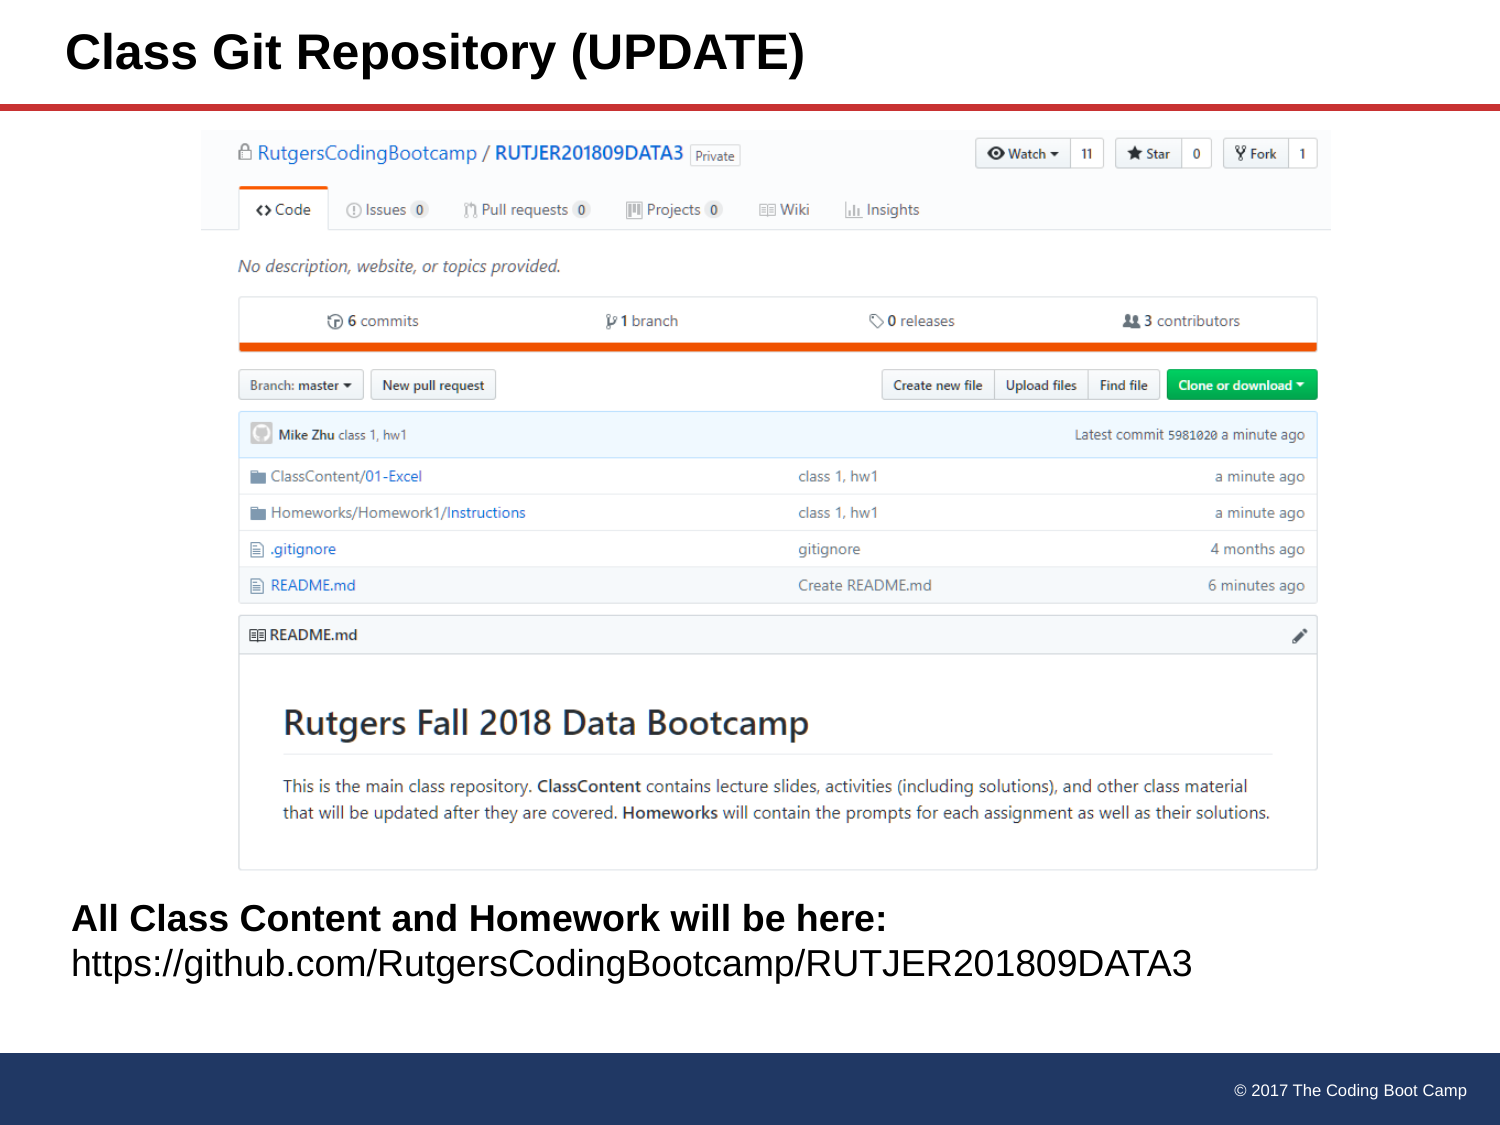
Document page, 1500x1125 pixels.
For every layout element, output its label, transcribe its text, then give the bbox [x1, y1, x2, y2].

text_box All Class Content and Homework will be here: https://github.com/RutgersCodingBootcamp/RUTJER201809DATA3 [56, 886, 1475, 992]
title Class Git Repository (UPDATE) [50, 0, 948, 108]
picture [201, 130, 1331, 887]
